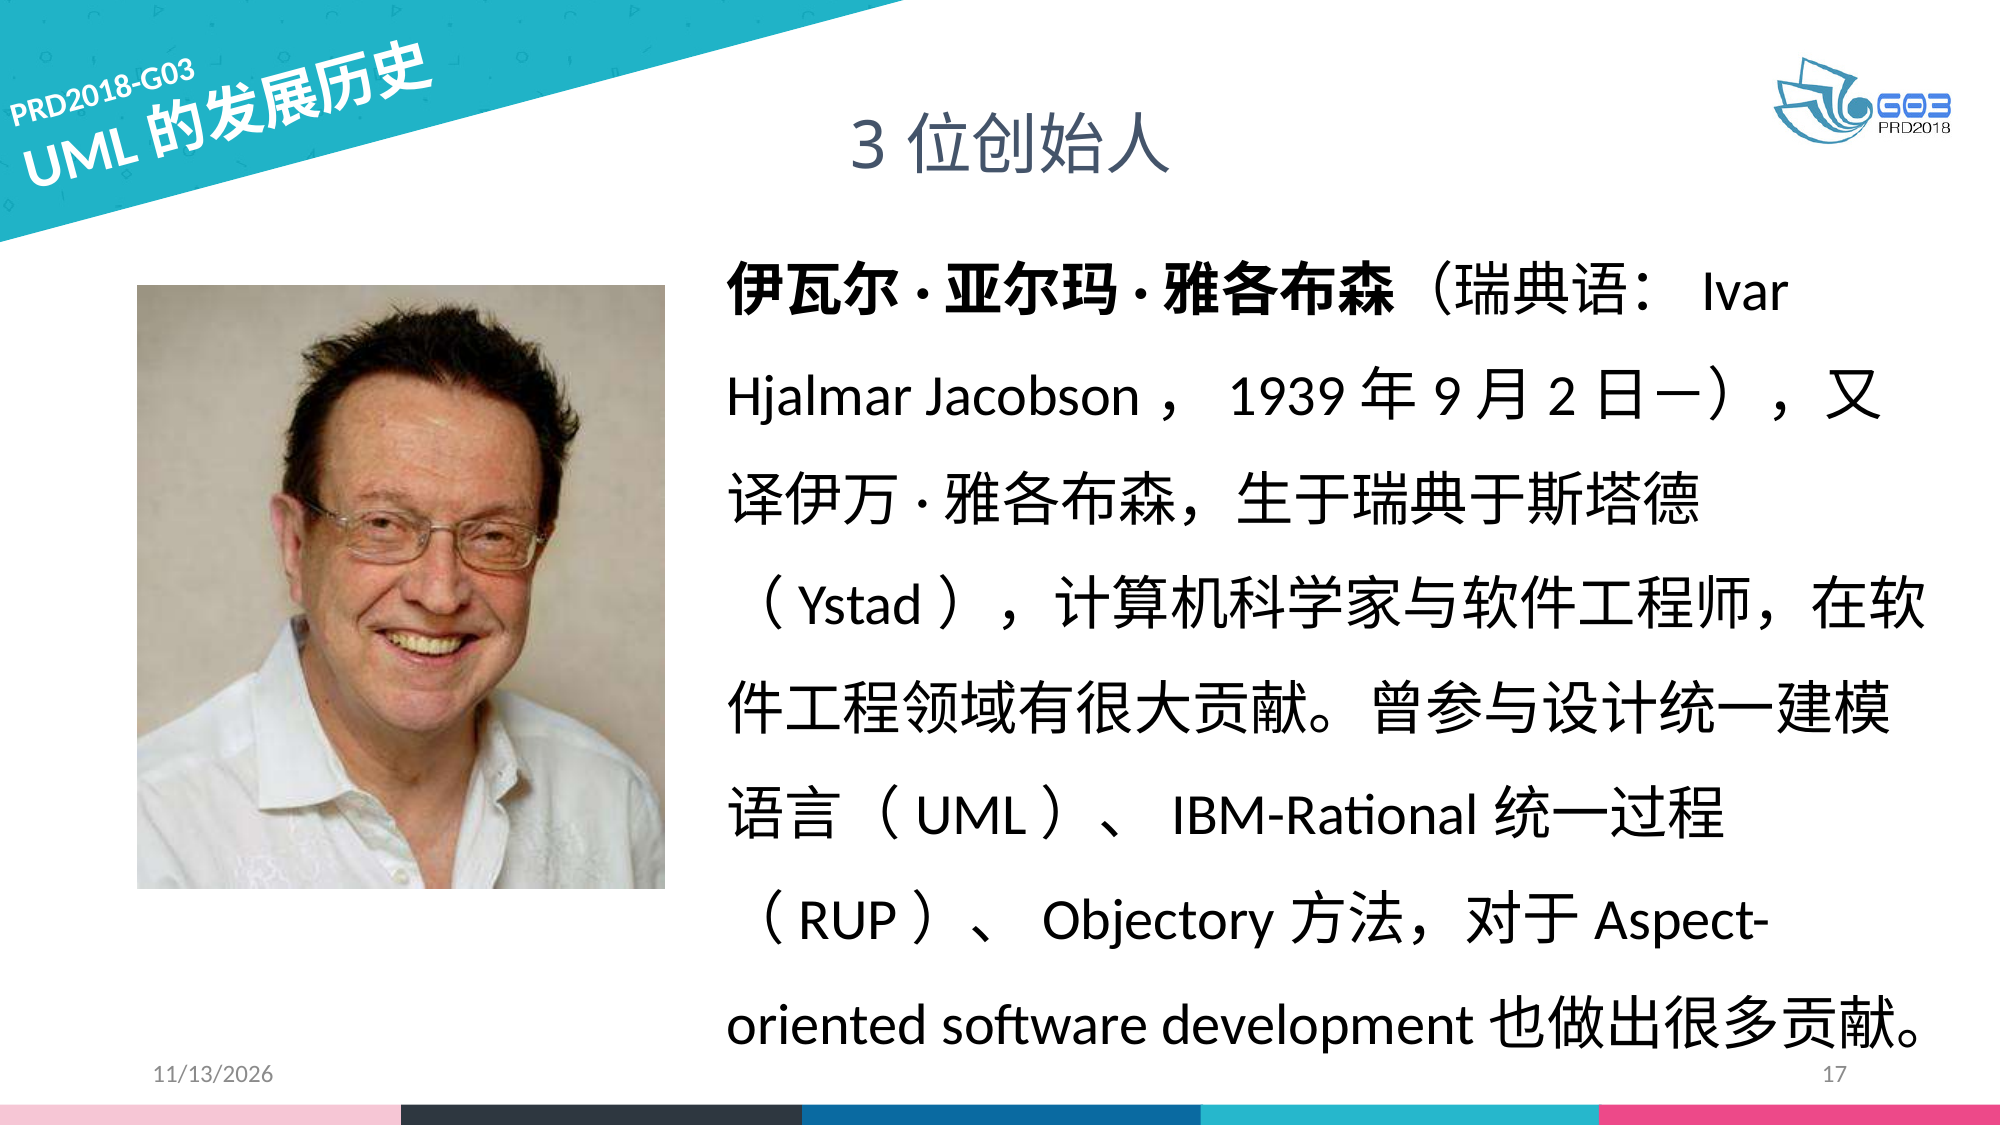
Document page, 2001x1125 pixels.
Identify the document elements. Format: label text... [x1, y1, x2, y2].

text_box 伊瓦尔·亚尔玛·雅各布森（瑞典语：Ivar Hjalmar Jacobson，1939年9月2日－），又译伊万·雅各布森，生于瑞典于斯塔德（Ystad），计算机科学家与软件工程师，在软件工程领域有很大贡献。曾参与设计统一建模语言（UML）、IBM-Rational统一过程（RUP）、Objectory方法，对于Aspect-oriented software development也做出很多贡献。 [711, 209, 1944, 1064]
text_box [0, 1104, 2000, 1125]
slide_number 17 [1412, 1042, 1863, 1103]
text_box PRD2018-G03 UML的发展历史 [0, 0, 455, 213]
text_box [0, 0, 904, 243]
picture [1758, 2, 1967, 210]
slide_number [137, 1042, 588, 1103]
picture [137, 285, 665, 889]
text_box 3位创始人 [834, 94, 1187, 190]
